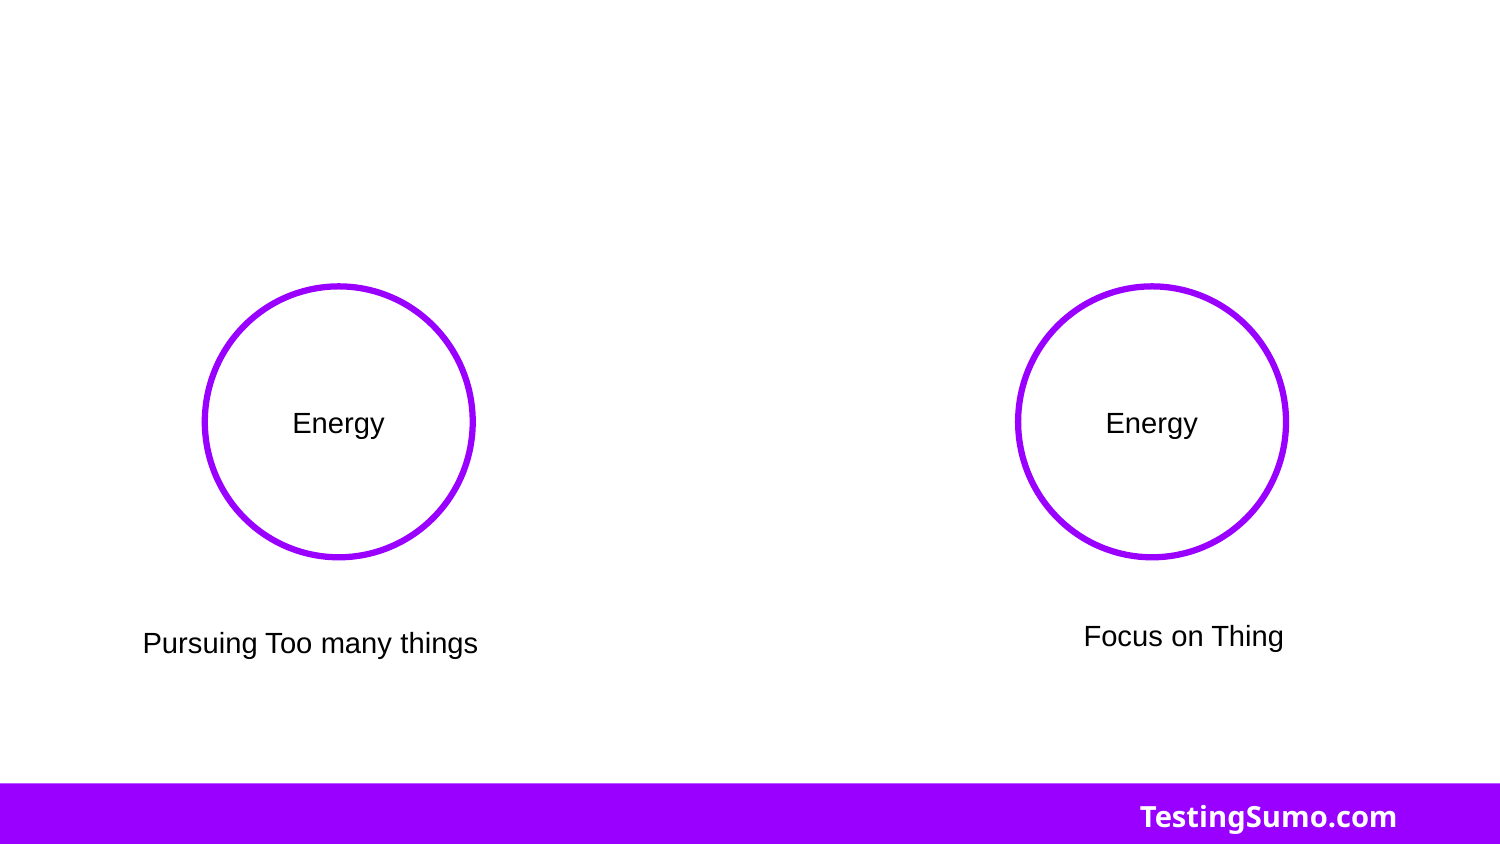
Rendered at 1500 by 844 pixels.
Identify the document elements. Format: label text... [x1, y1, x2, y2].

text_box Energy [1018, 286, 1287, 558]
text_box Pursuing Too many things [64, 609, 557, 844]
text_box Focus on Thing [938, 602, 1431, 844]
text_box Energy [204, 286, 473, 558]
